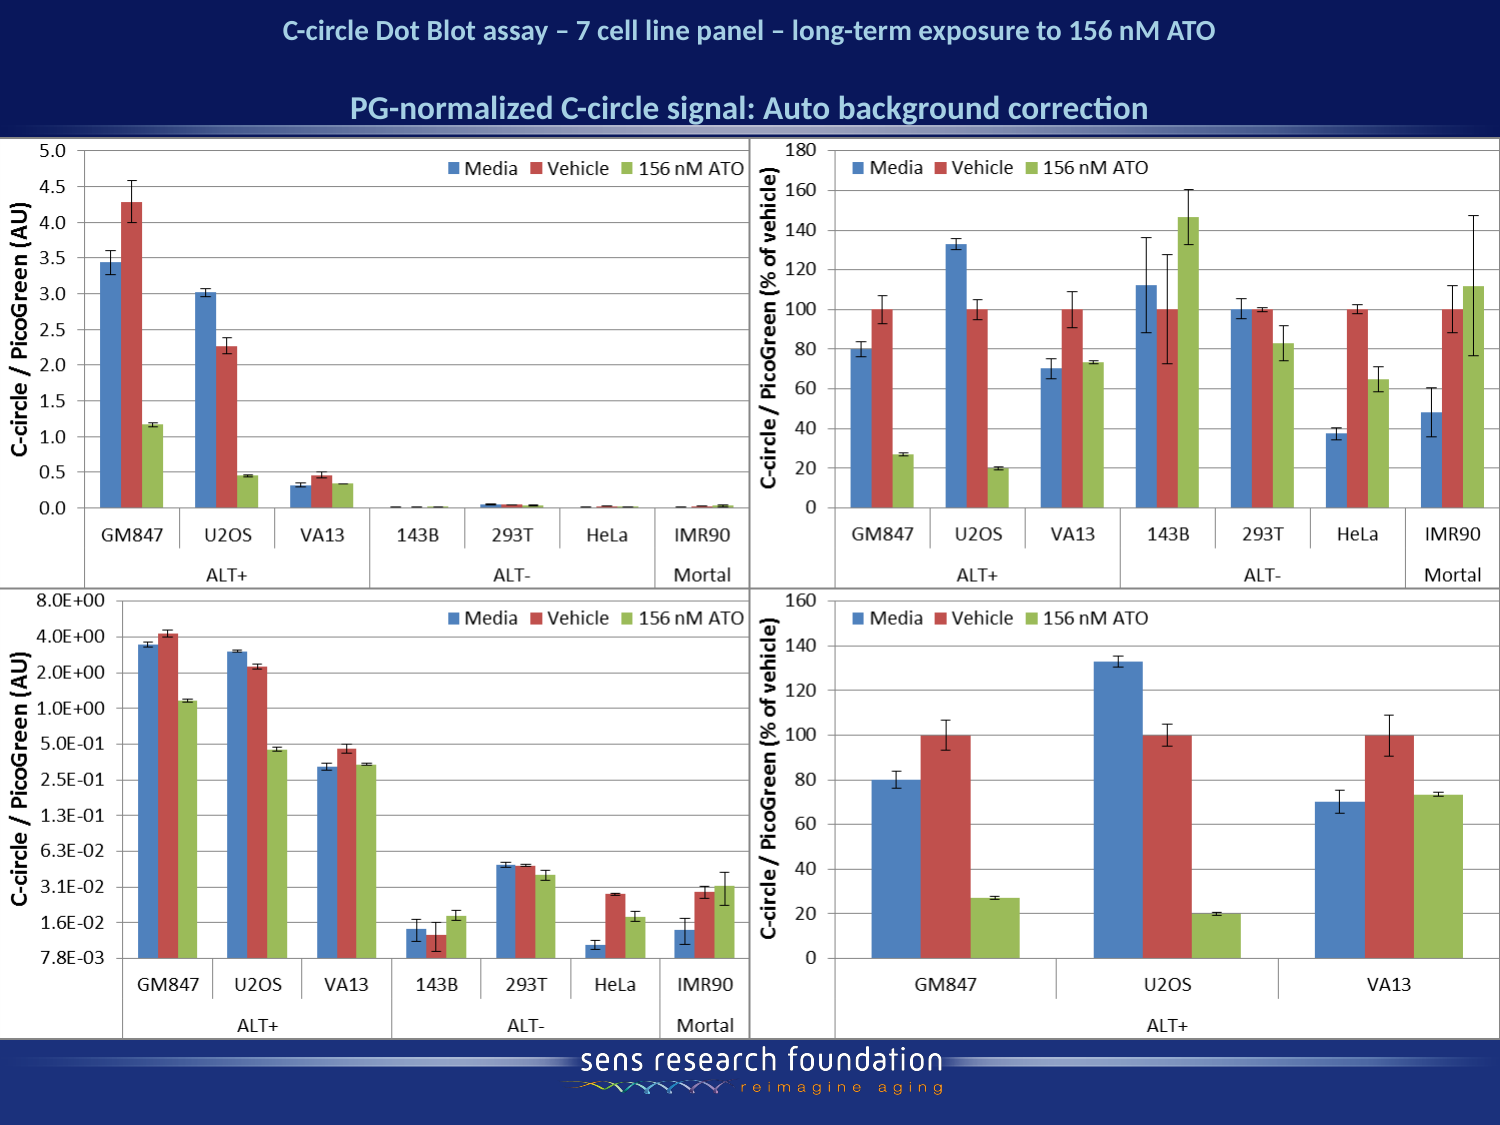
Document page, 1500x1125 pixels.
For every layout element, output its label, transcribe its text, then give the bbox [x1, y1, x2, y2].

picture [0, 137, 1500, 1123]
title C-circle Dot Blot assay – 7 cell line panel – long-term exposure to 156 nM ATO PG-normalized C-circle signal: Auto background correction [0, 0, 1500, 124]
picture [0, 124, 1500, 136]
